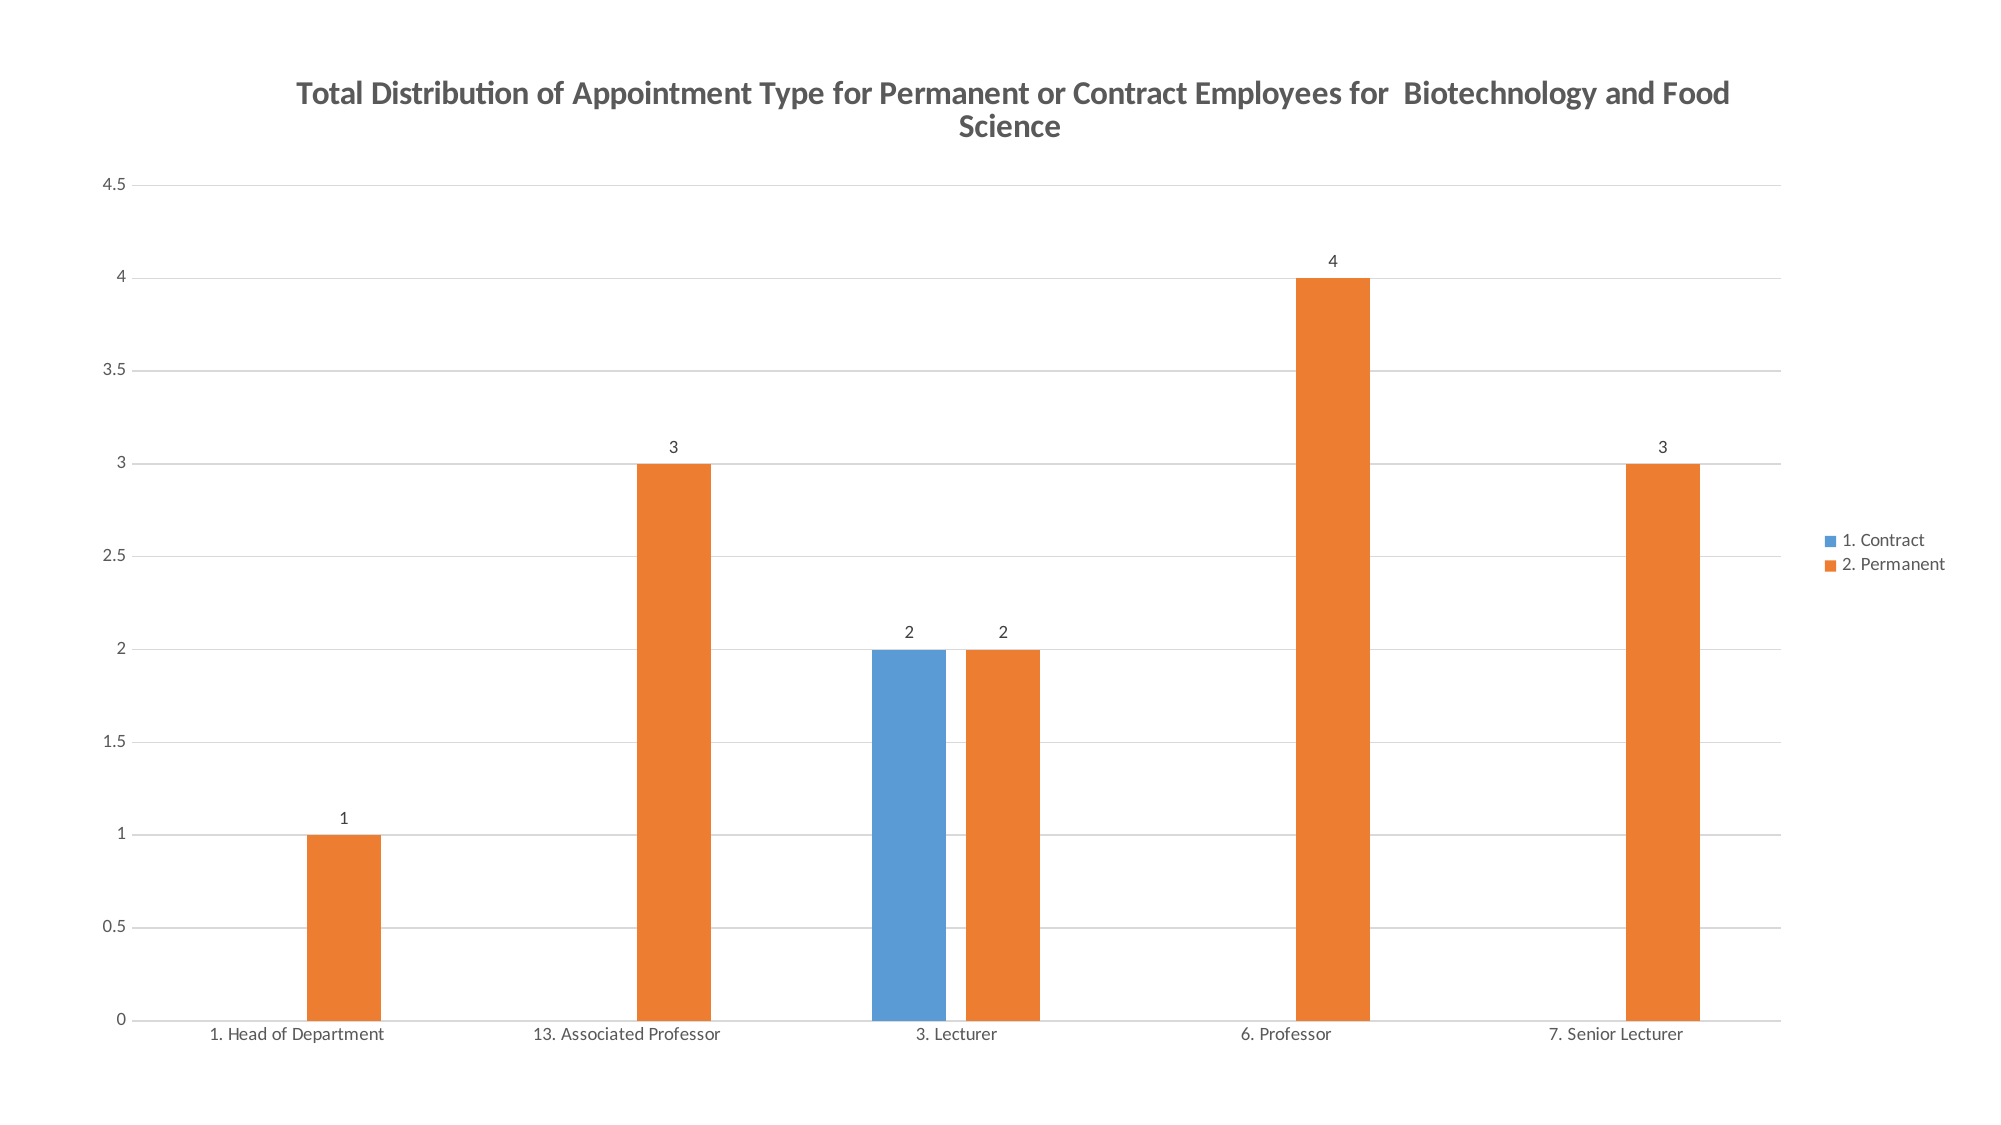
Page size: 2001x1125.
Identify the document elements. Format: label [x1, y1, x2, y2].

chart [64, 41, 1964, 1067]
